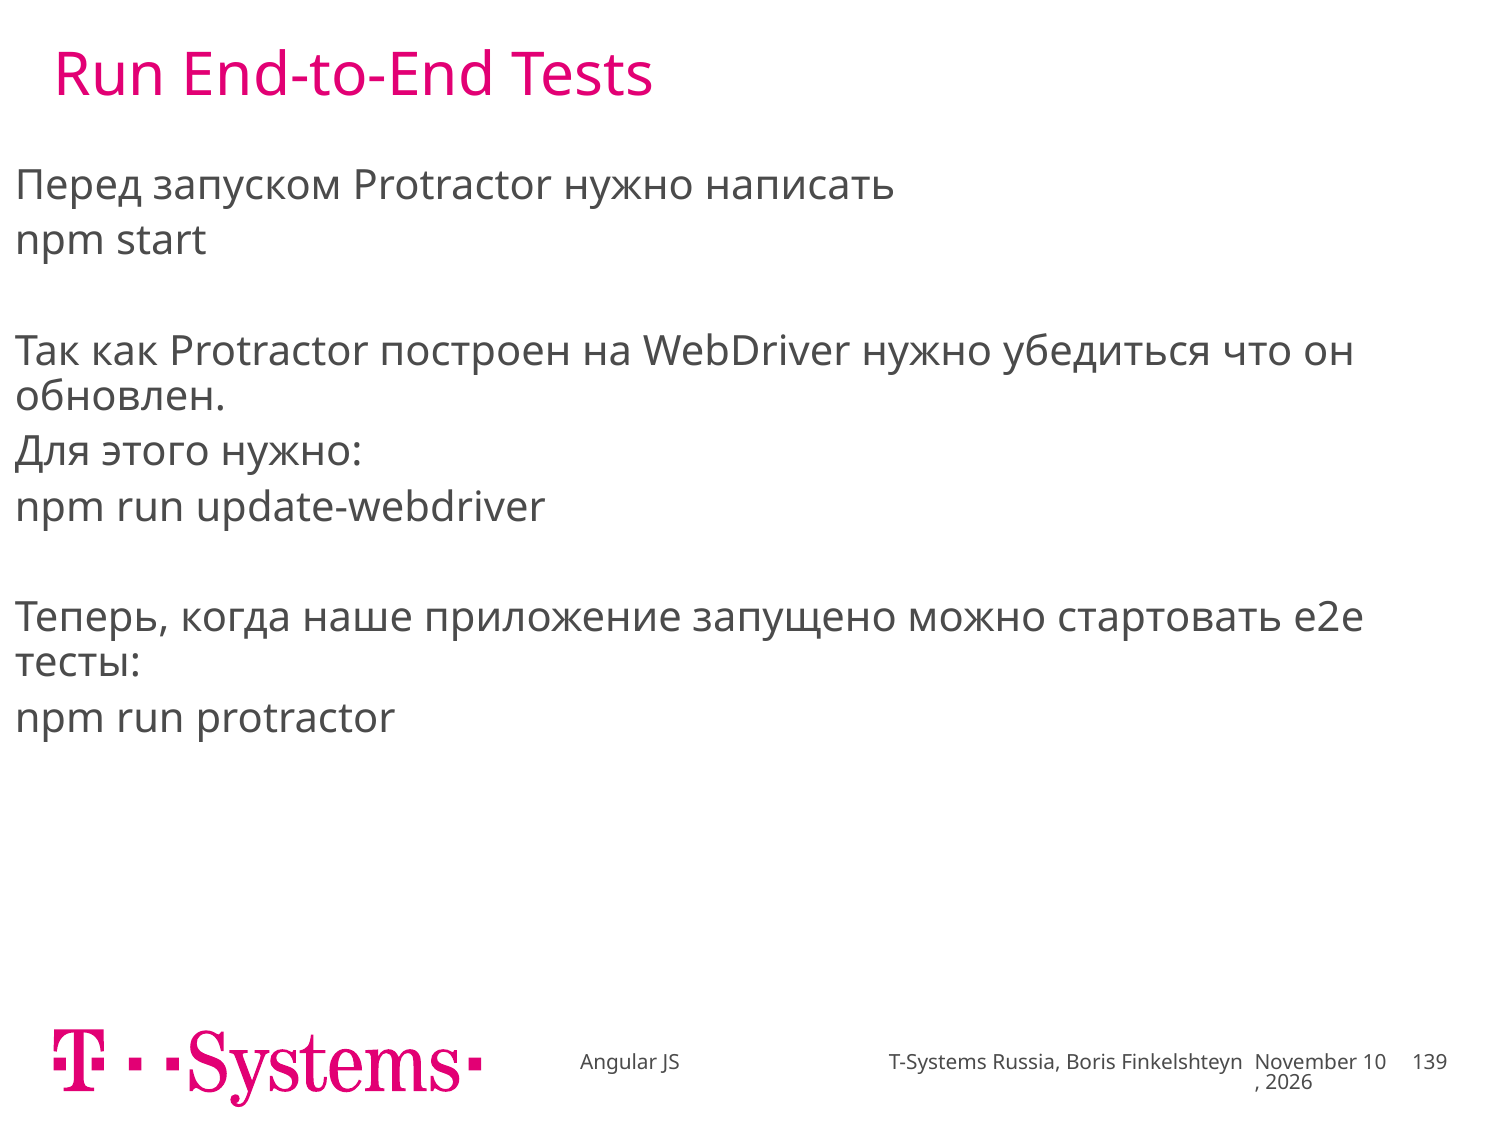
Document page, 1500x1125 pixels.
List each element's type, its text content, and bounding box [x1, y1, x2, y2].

slide_number 139 [1399, 1038, 1448, 1087]
footer Angular JS T-Systems Russia, Boris Finkelshteyn [567, 1038, 1244, 1087]
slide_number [1254, 1038, 1389, 1087]
text_box Перед запуском Protractor нужно написать npm start Так как Protractor построен на WebDriver нужно убедиться что он обновлен. Для этого нужно: npm run update-webdriver Теперь, когда наше приложение запущено можно стартовать e2e тесты: npm run protractor [14, 163, 1434, 838]
title Run End-to-End Tests [53, 43, 1447, 132]
